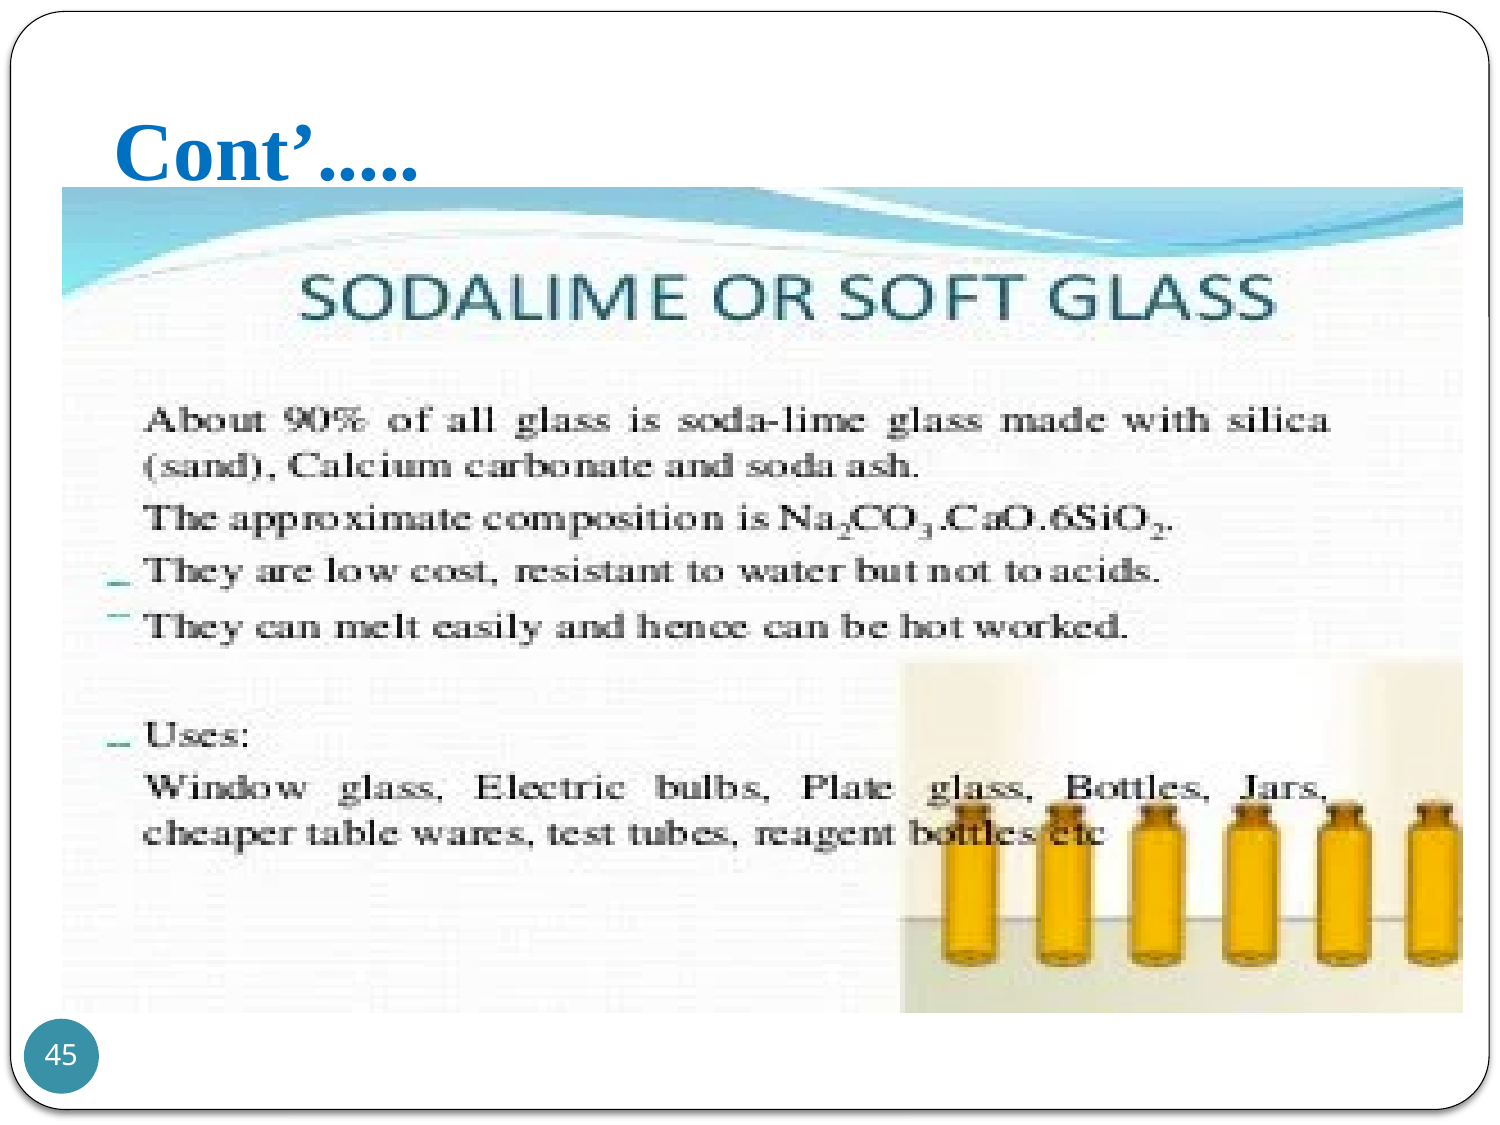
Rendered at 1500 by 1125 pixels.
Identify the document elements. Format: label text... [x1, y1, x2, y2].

slide_number 45 [23, 1018, 99, 1094]
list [62, 187, 1463, 1013]
title Cont’..... [98, 24, 1374, 185]
